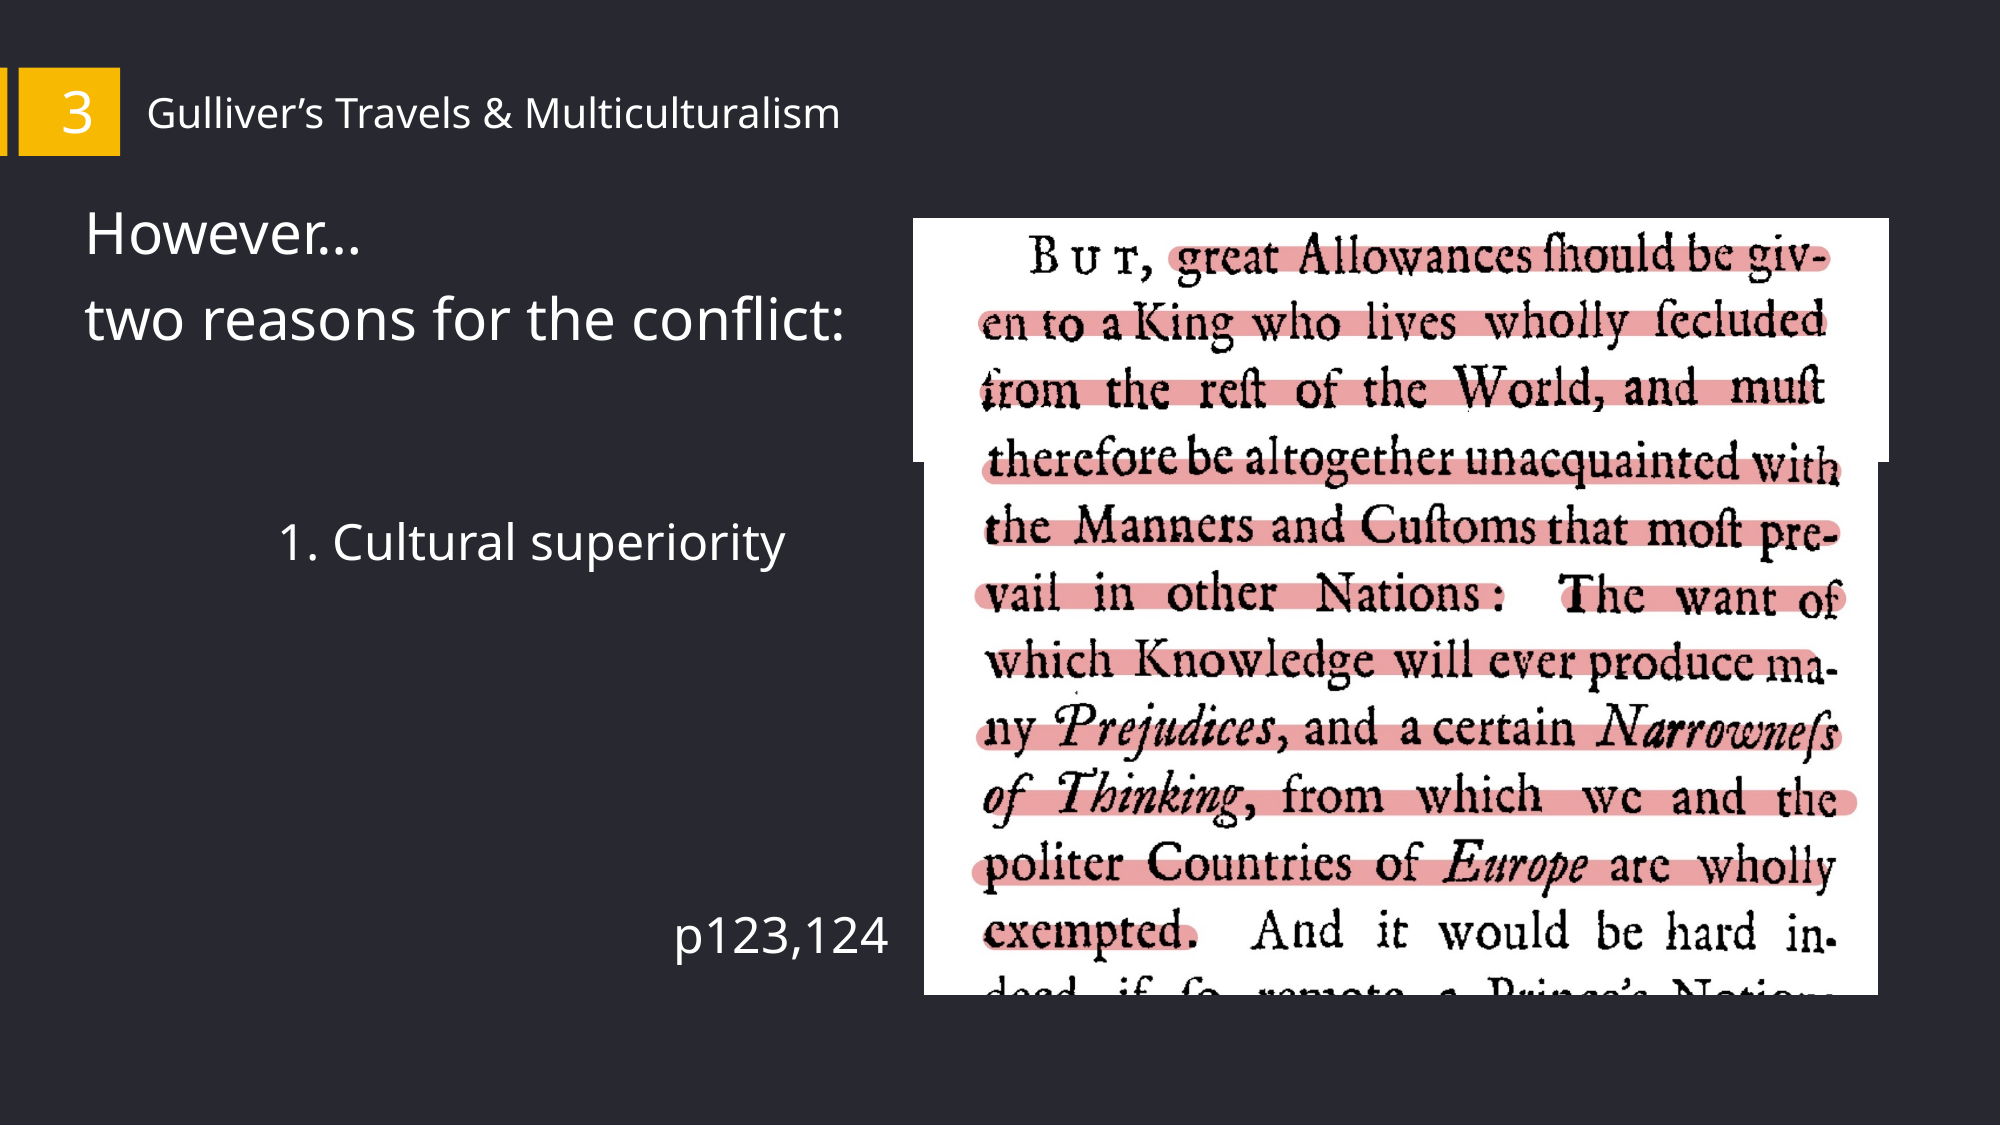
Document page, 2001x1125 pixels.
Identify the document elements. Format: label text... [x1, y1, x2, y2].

text_box Gulliver’s Travels & Multiculturalism [131, 79, 1058, 144]
text_box 3 [47, 67, 92, 153]
text_box [0, 67, 8, 157]
text_box 1. Cultural superiority [263, 502, 802, 578]
text_box [18, 67, 121, 157]
text_box p123,124 [659, 896, 924, 972]
text_box two reasons for the conflict: [69, 274, 913, 360]
text_box However… [70, 188, 1168, 274]
picture [913, 218, 1889, 995]
